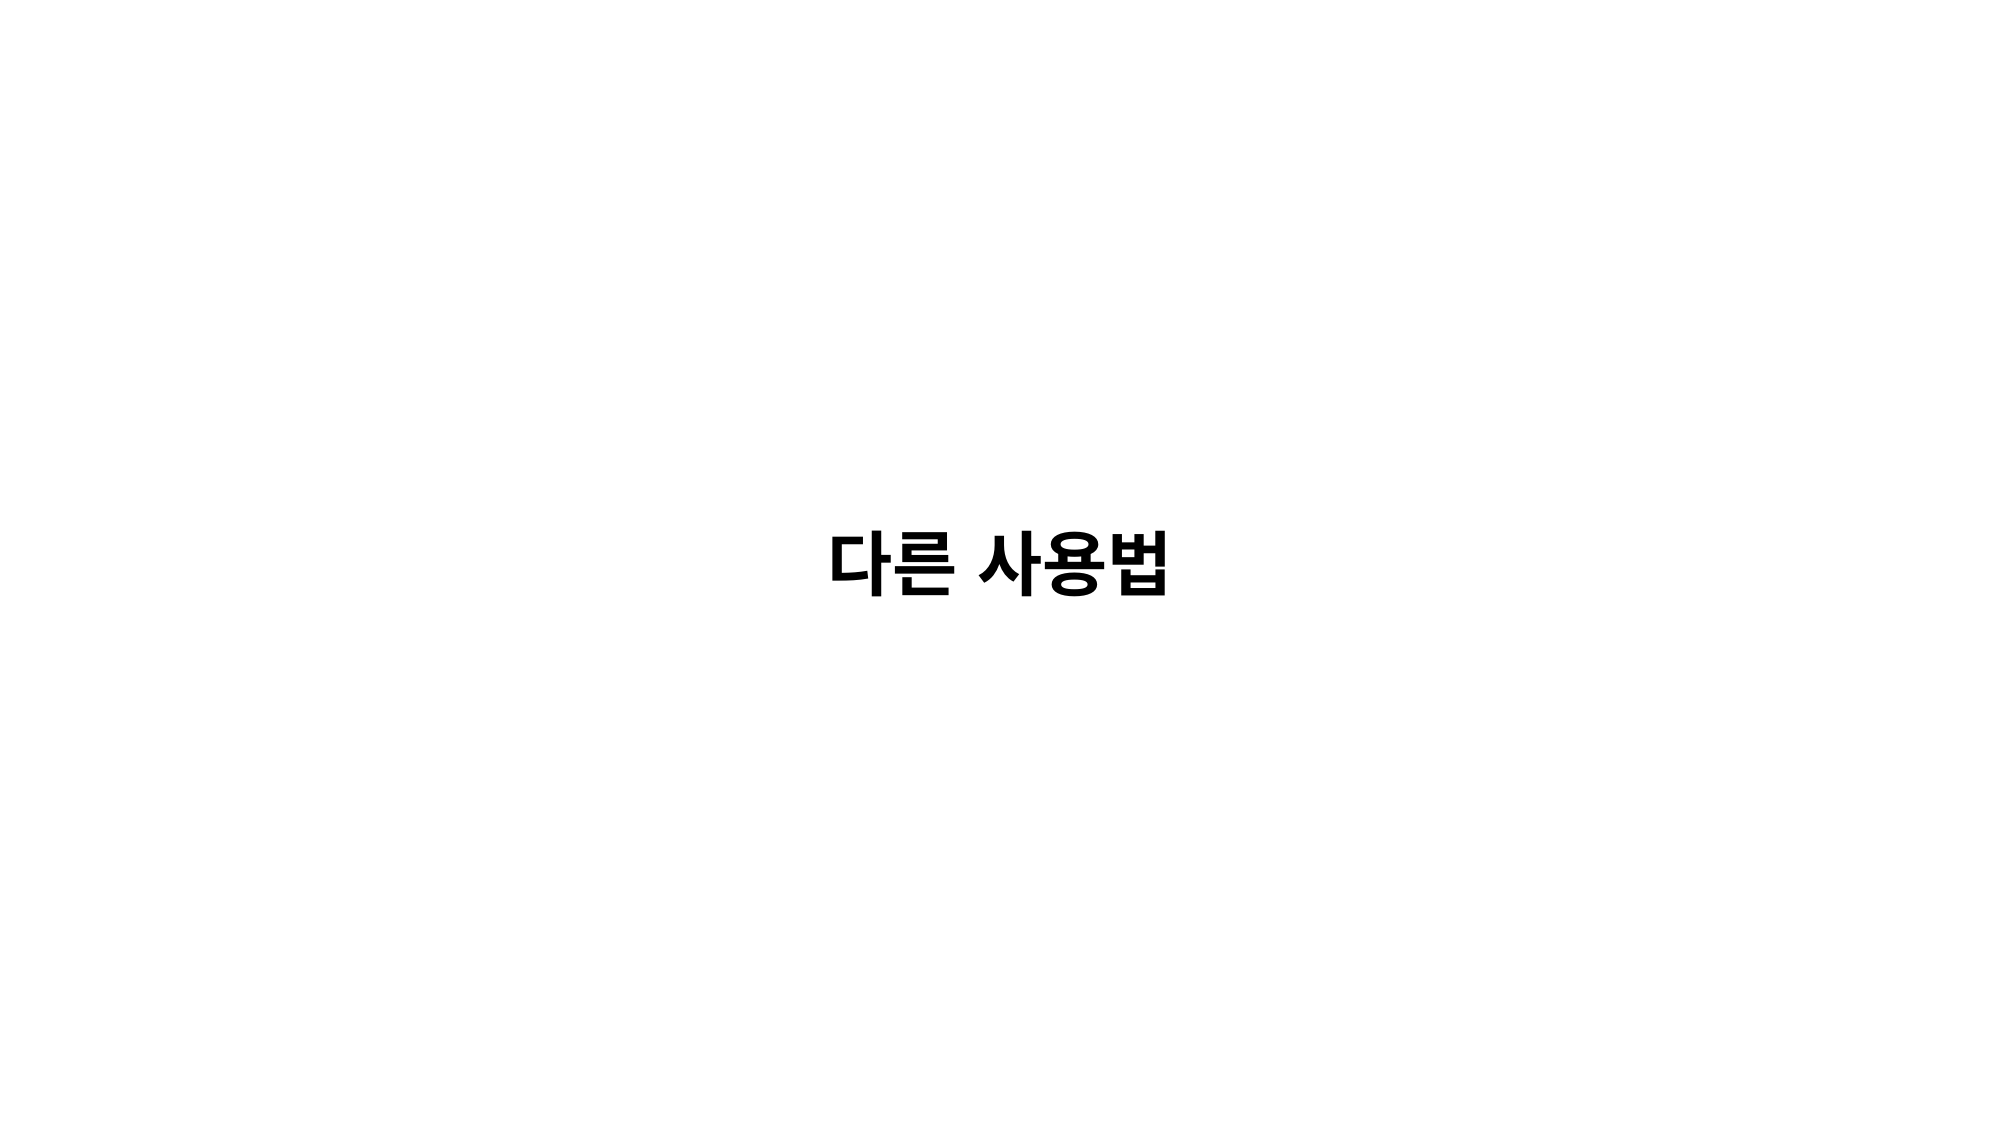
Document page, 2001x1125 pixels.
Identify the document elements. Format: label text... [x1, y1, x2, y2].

text_box 다른 사용법 [812, 511, 1188, 612]
